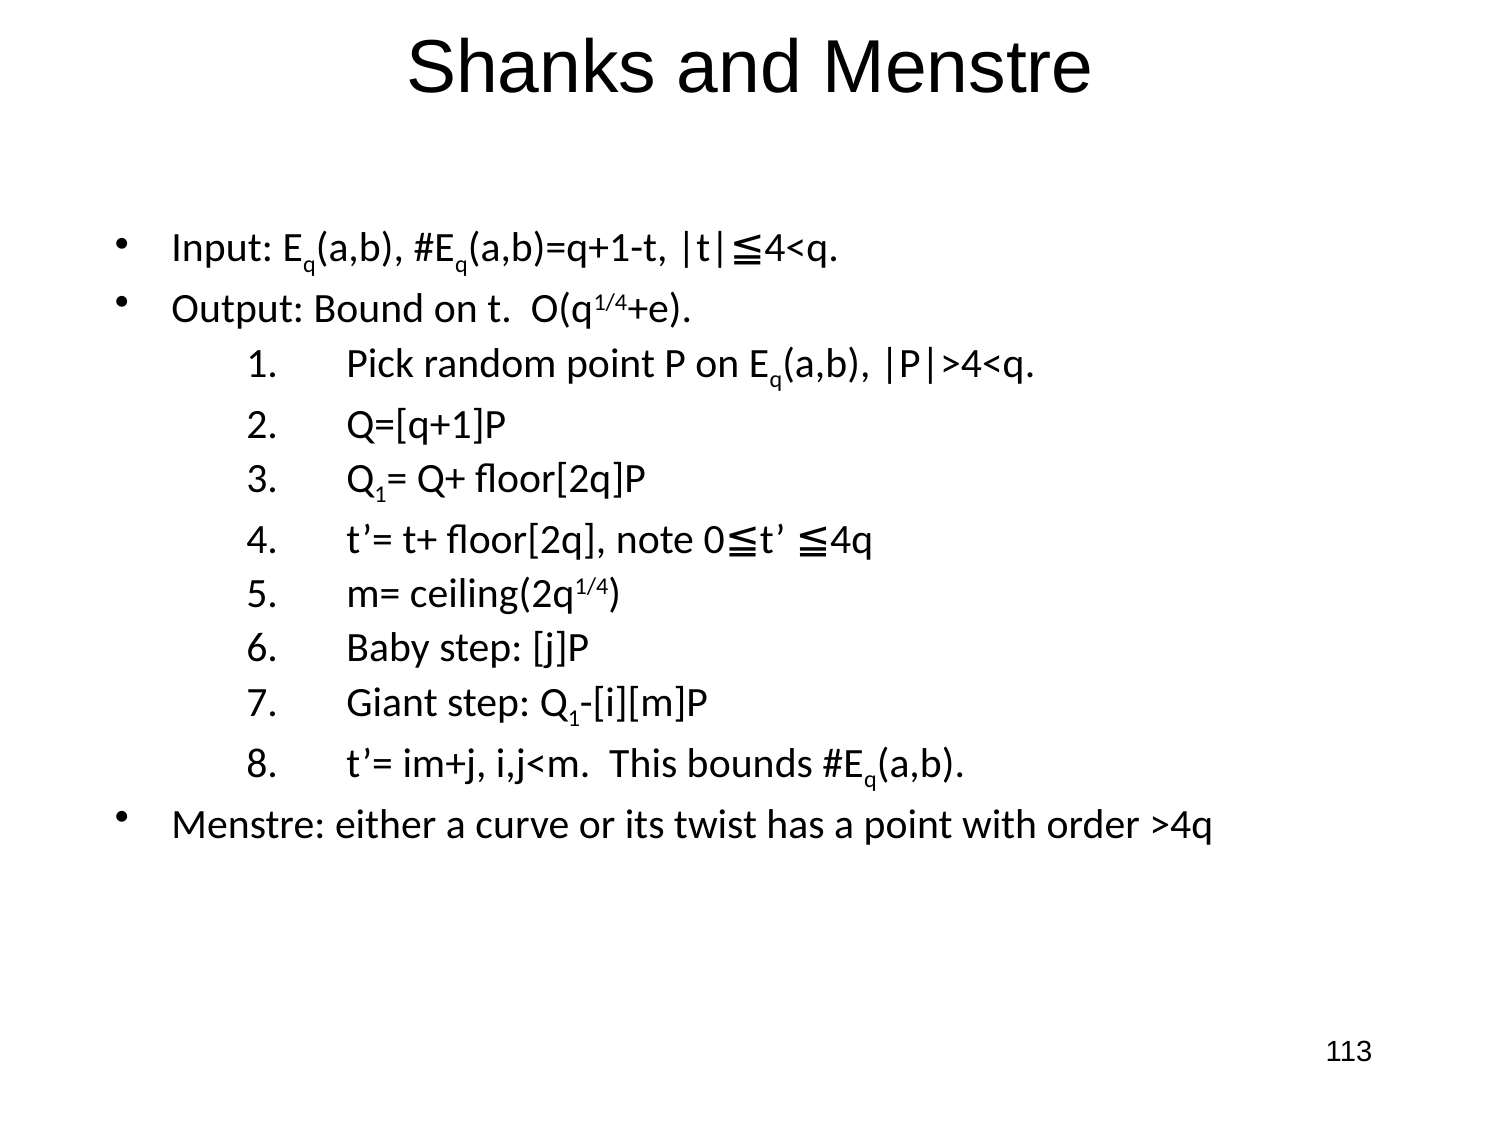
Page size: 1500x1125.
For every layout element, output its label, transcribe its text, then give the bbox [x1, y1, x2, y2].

slide_number 113 [1074, 1024, 1388, 1101]
title Shanks and Menstre [112, 12, 1388, 113]
list Input: Eq(a,b), #Eq(a,b)=q+1-t, |t|≦4<q. Output: Bound on t. O(q1/4+e). Pick random point P on Eq(a,b), |P|>4<q. Q=[q+1]P Q1= Q+ floor[2q]P t’= t+ floor[2q], note 0≦t’ ≦4q m= ceiling(2q1/4) Baby step: [j]P Giant step: Q1-[i][m]P t’= im+j, i,j<m. This bounds #Eq(a,b). Menstre: either a curve or its twist has a point with order >4q [99, 212, 1401, 926]
